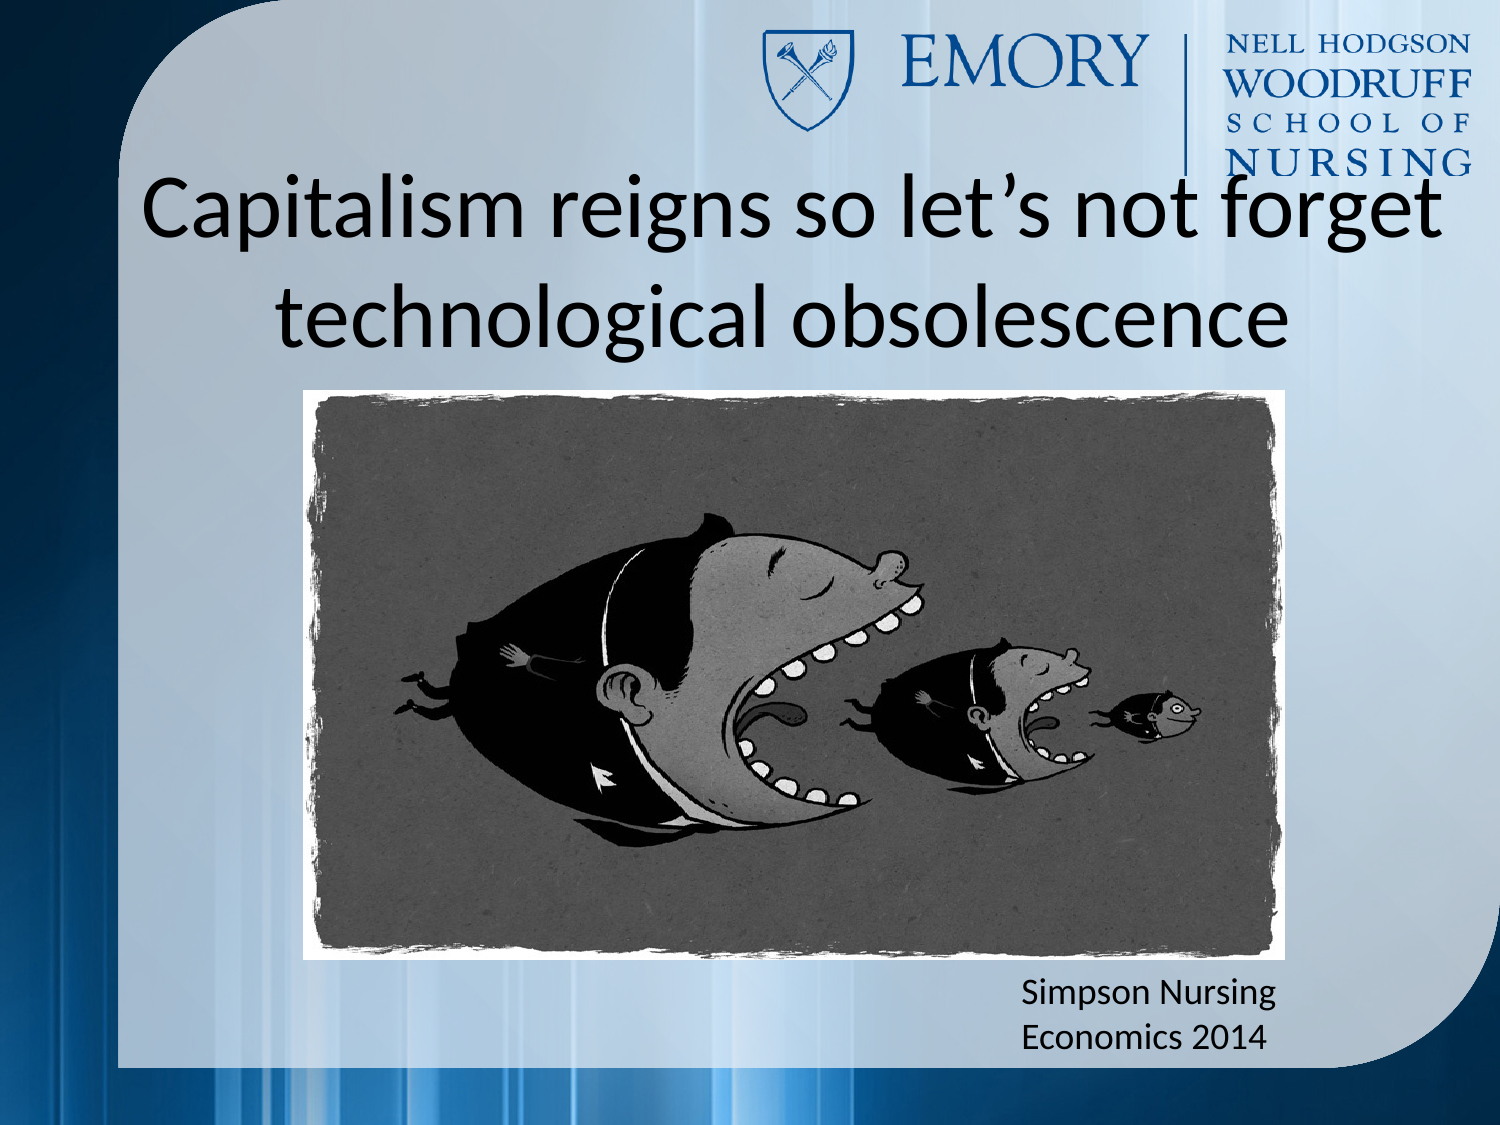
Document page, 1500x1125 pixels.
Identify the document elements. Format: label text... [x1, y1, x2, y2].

text_box Simpson Nursing Economics 2014 [1006, 959, 1358, 1065]
picture [0, 0, 1500, 1125]
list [303, 390, 1285, 961]
title Capitalism reigns so let’s not forget technological obsolescence [118, 138, 1469, 327]
